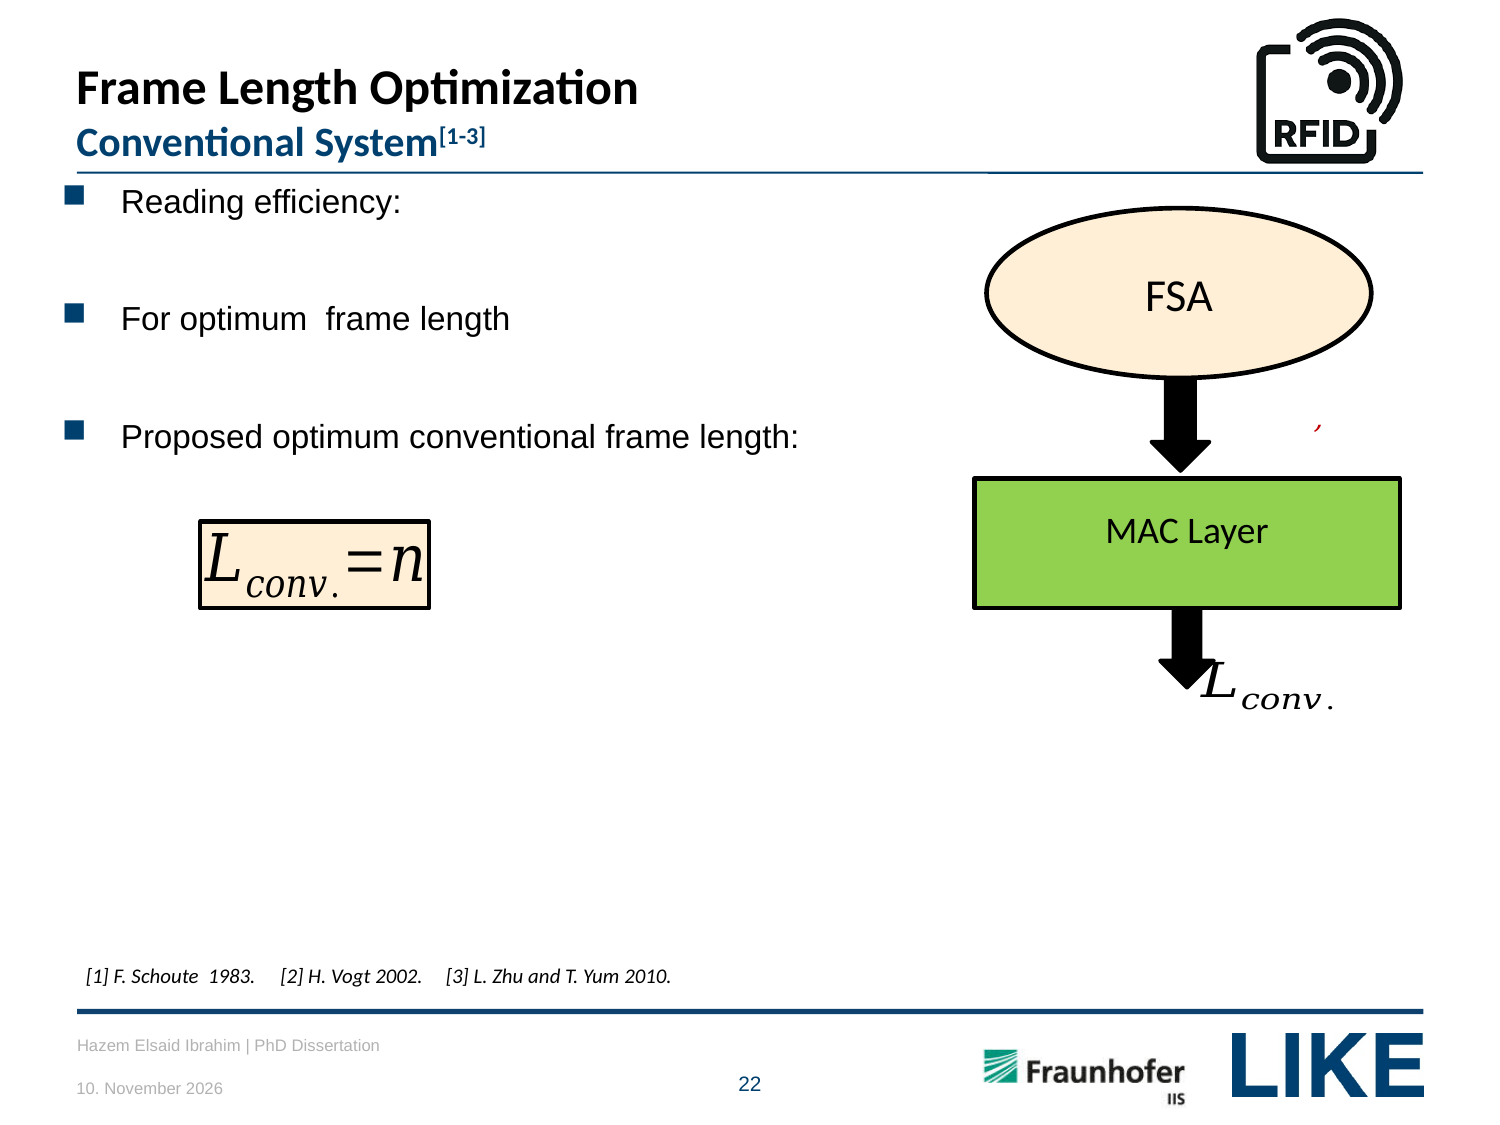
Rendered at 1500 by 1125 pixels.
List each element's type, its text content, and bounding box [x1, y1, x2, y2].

text_box [3] L. Zhu and T. Yum 2010. [430, 955, 702, 995]
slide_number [76, 1077, 427, 1099]
title Frame Length Optimization Conventional System[1-3] [76, 54, 1229, 166]
picture [1234, 16, 1424, 166]
picture [974, 1022, 1193, 1116]
text_box [1149, 378, 1212, 473]
picture [1232, 1033, 1424, 1097]
text_box [1] F. Schoute 1983. [71, 955, 274, 995]
text_box [1158, 606, 1216, 690]
footer Hazem Elsaid Ibrahim | PhD Dissertation [77, 1035, 552, 1056]
text_box FSA [986, 208, 1372, 379]
text_box [2] H. Vogt 2002. [274, 955, 430, 995]
